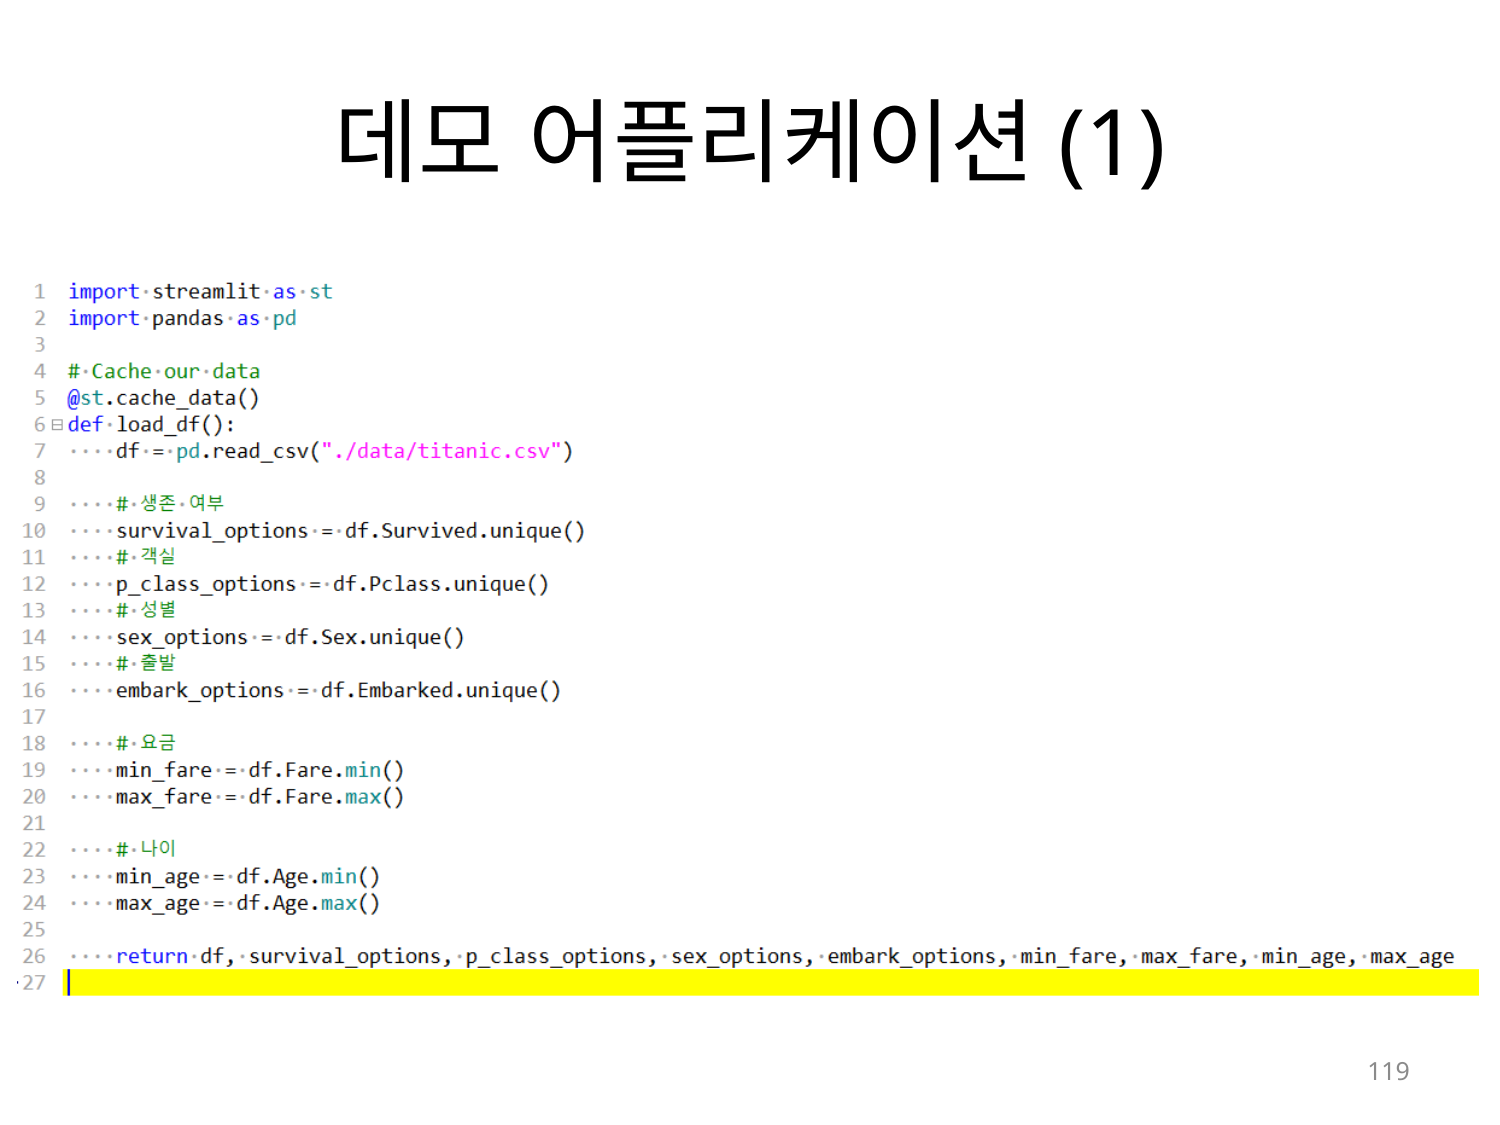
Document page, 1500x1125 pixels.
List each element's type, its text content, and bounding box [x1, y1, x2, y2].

picture [17, 278, 1480, 997]
title 데모 어플리케이션(1) [75, 45, 1425, 233]
slide_number 119 [1074, 1042, 1425, 1103]
